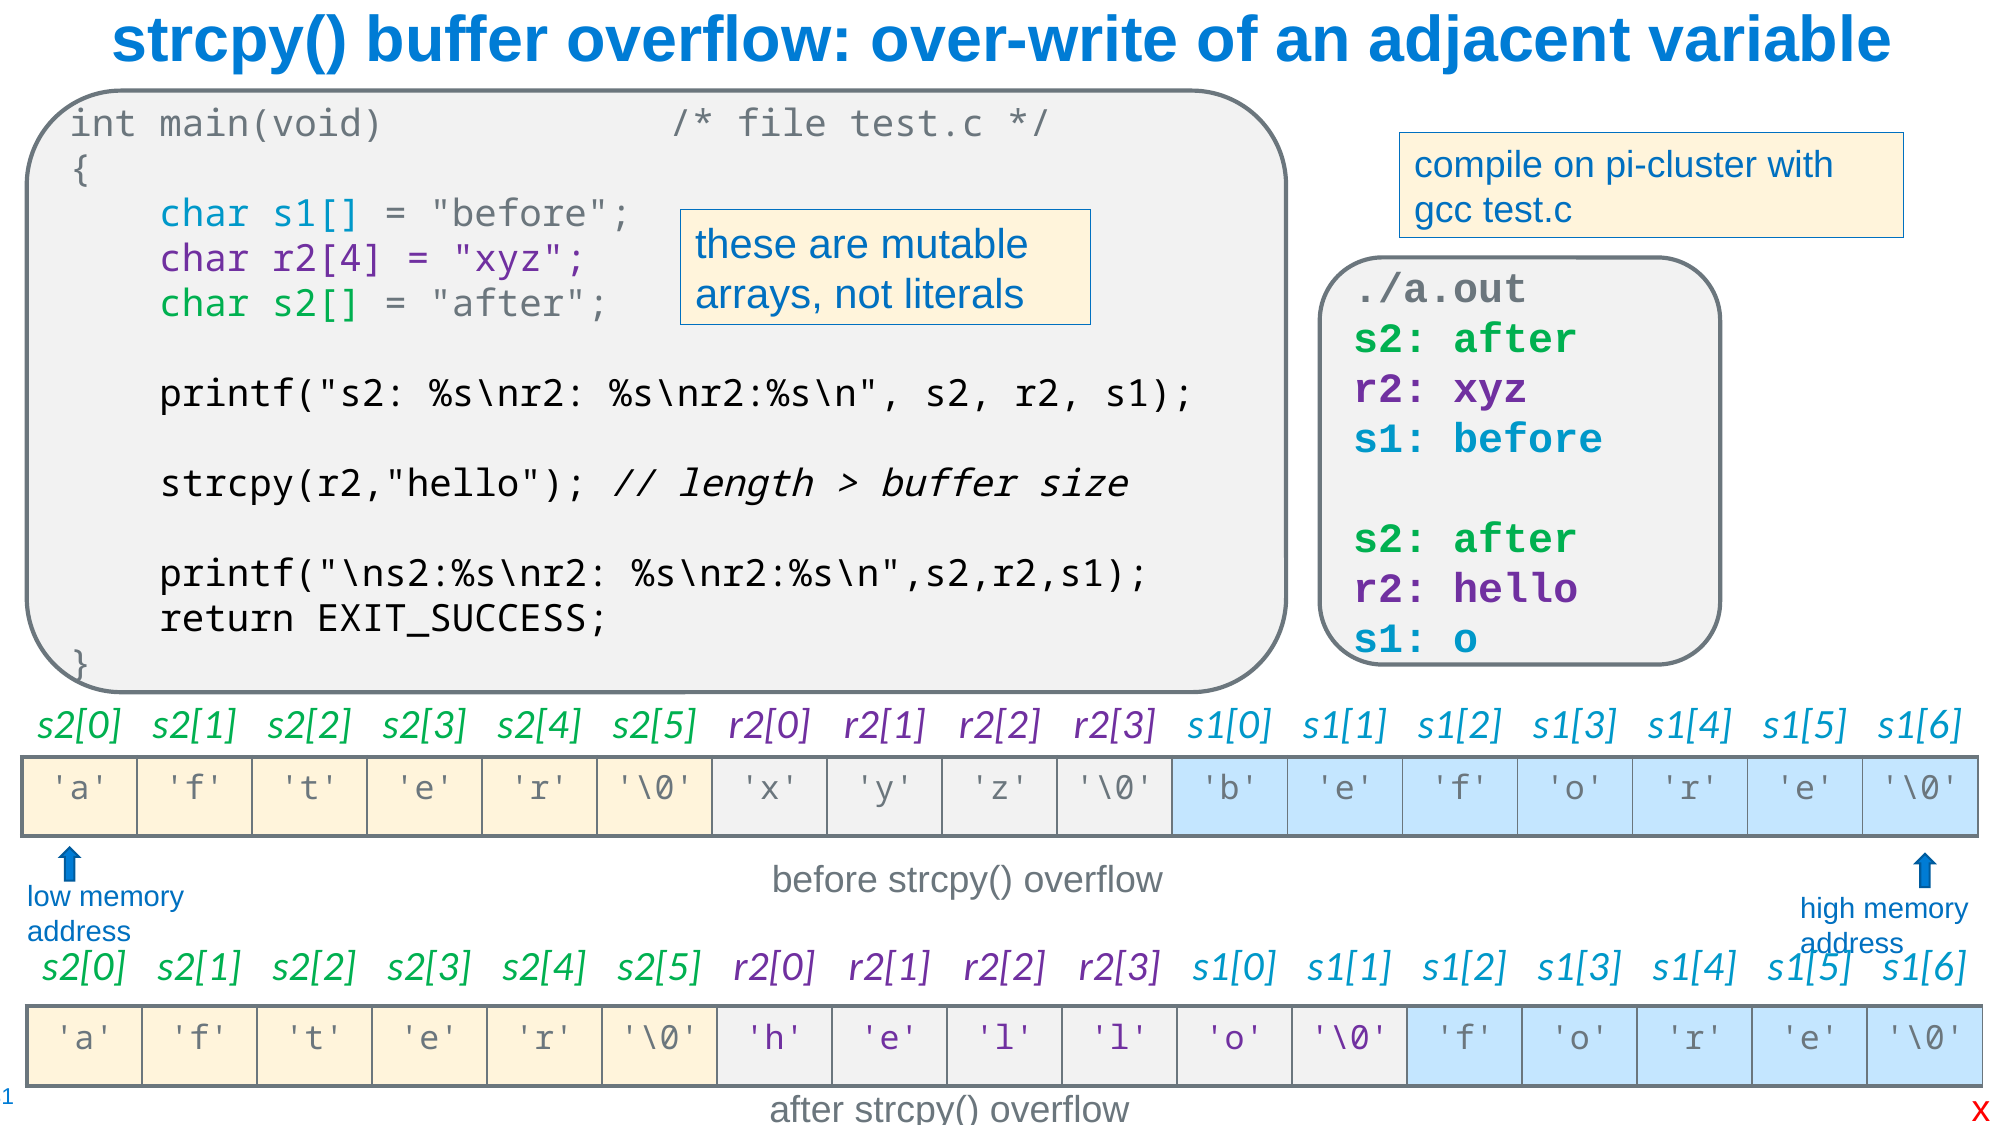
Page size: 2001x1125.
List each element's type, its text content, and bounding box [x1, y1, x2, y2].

text_box ./a.out s2: after r2: xyz s1: before s2: after r2: hello s1: o [1319, 257, 1721, 665]
table_header s2[0] [22, 700, 137, 755]
title strcpy() buffer overflow: over-write of an adjacent variable [96, 7, 1991, 83]
table_cell 'o' [1518, 759, 1632, 834]
table_cell 'f' [138, 759, 251, 834]
text_box low memory address [12, 870, 200, 956]
table_header s2[1] [137, 700, 252, 755]
table_header s2[3] [372, 941, 487, 1004]
table_header s1[1] [1292, 941, 1407, 1004]
table_header s1[6] [1863, 700, 1978, 755]
table_cell 'e' [833, 1008, 946, 1077]
table_cell 'r' [488, 1008, 601, 1084]
text_box int main(void) /* file test.c */ { char s1[] = "before"; char r2[4] = "xyz"; char s2[] = "after"; printf("s2: %s\nr2: %s\nr2:%s\n", s2, r2, s1); strcpy(r2,"hello"); // length > buffer size printf("\ns2:%s\nr2: %s\nr2:%s\n",s2,r2,s1); return EXIT_SUCCESS; } [26, 90, 1287, 693]
table_header r2[3] [1057, 700, 1172, 755]
table_cell 'r' [1633, 759, 1747, 834]
table_cell '\0' [603, 1008, 716, 1084]
table_header r2[0] [717, 941, 832, 1004]
table_cell 't' [258, 1008, 371, 1084]
text_box before strcpy() overflow [757, 847, 1178, 908]
table_cell 'e' [1748, 759, 1862, 834]
table_header s1[0] [1177, 941, 1292, 1004]
table_header r2[2] [942, 700, 1057, 755]
table_header s1[2] [1402, 700, 1517, 755]
table_cell 't' [253, 759, 366, 834]
table_header s1[3] [1522, 941, 1637, 1004]
table_cell 'l' [1063, 1008, 1176, 1084]
table_header s2[5] [597, 700, 712, 755]
table_cell 'e' [1288, 759, 1402, 834]
text_box compile on pi-cluster with gcc test.c [1399, 132, 1904, 238]
text_box after strcpy() overflow [754, 1077, 1145, 1125]
table_cell 'x' [713, 759, 826, 834]
table_header r2[1] [832, 941, 947, 1004]
table_header s1[5] [1752, 941, 1867, 1004]
table_cell '\0' [598, 759, 711, 834]
table_header s1[4] [1633, 700, 1748, 755]
table_header s1[3] [1517, 700, 1633, 755]
table_header s2[2] [257, 941, 372, 1004]
table_cell 'l' [948, 1008, 1061, 1077]
table_header s2[1] [142, 941, 257, 1004]
text_box these are mutable arrays, not literals [680, 209, 1091, 325]
table_cell 'e' [373, 1008, 486, 1084]
text_box [1913, 852, 1937, 889]
text_box [57, 845, 82, 882]
table_cell 'f' [1403, 759, 1517, 834]
table_header s1[0] [1172, 700, 1287, 755]
table_cell 'f' [1408, 1008, 1521, 1084]
table_cell 'r' [1638, 1008, 1751, 1084]
table_cell 'r' [483, 759, 596, 834]
table_header s2[4] [482, 700, 597, 755]
table_header s2[3] [367, 700, 482, 755]
table_cell 'f' [143, 1008, 256, 1084]
table_cell 'b' [1173, 759, 1287, 834]
table_cell '\0' [1058, 759, 1171, 834]
table_header r2[2] [947, 941, 1062, 1004]
table_cell '\0' [1863, 759, 1977, 834]
table_cell 'o' [1523, 1008, 1636, 1084]
table_cell 'e' [1753, 1008, 1866, 1084]
table_cell 'h' [718, 1008, 831, 1084]
text_box high memory address [1785, 882, 1985, 967]
table_header r2[0] [712, 700, 827, 755]
table_cell 'z' [943, 759, 1056, 834]
table_header r2[3] [1062, 941, 1177, 1004]
table_cell 'a' [24, 759, 136, 834]
table_cell 'e' [368, 759, 481, 834]
table_header s2[4] [487, 941, 602, 1004]
table_header s2[0] [27, 941, 142, 1004]
table_cell 'a' [29, 1008, 141, 1084]
table_header s2[2] [252, 700, 367, 755]
table_cell '\0' [1868, 1008, 1982, 1084]
table_header s1[5] [1748, 700, 1863, 755]
table_cell '\0' [1293, 1008, 1406, 1084]
table_cell 'o' [1178, 1008, 1291, 1084]
table_header r2[1] [827, 700, 942, 755]
text_box x [1956, 1076, 2000, 1125]
table_header s2[5] [602, 941, 717, 1004]
table_cell 'y' [828, 759, 941, 834]
table_header s1[4] [1637, 941, 1752, 1004]
table_header s1[2] [1407, 941, 1522, 1004]
table_header s1[6] [1867, 941, 1982, 1004]
table_header s1[1] [1287, 700, 1402, 755]
